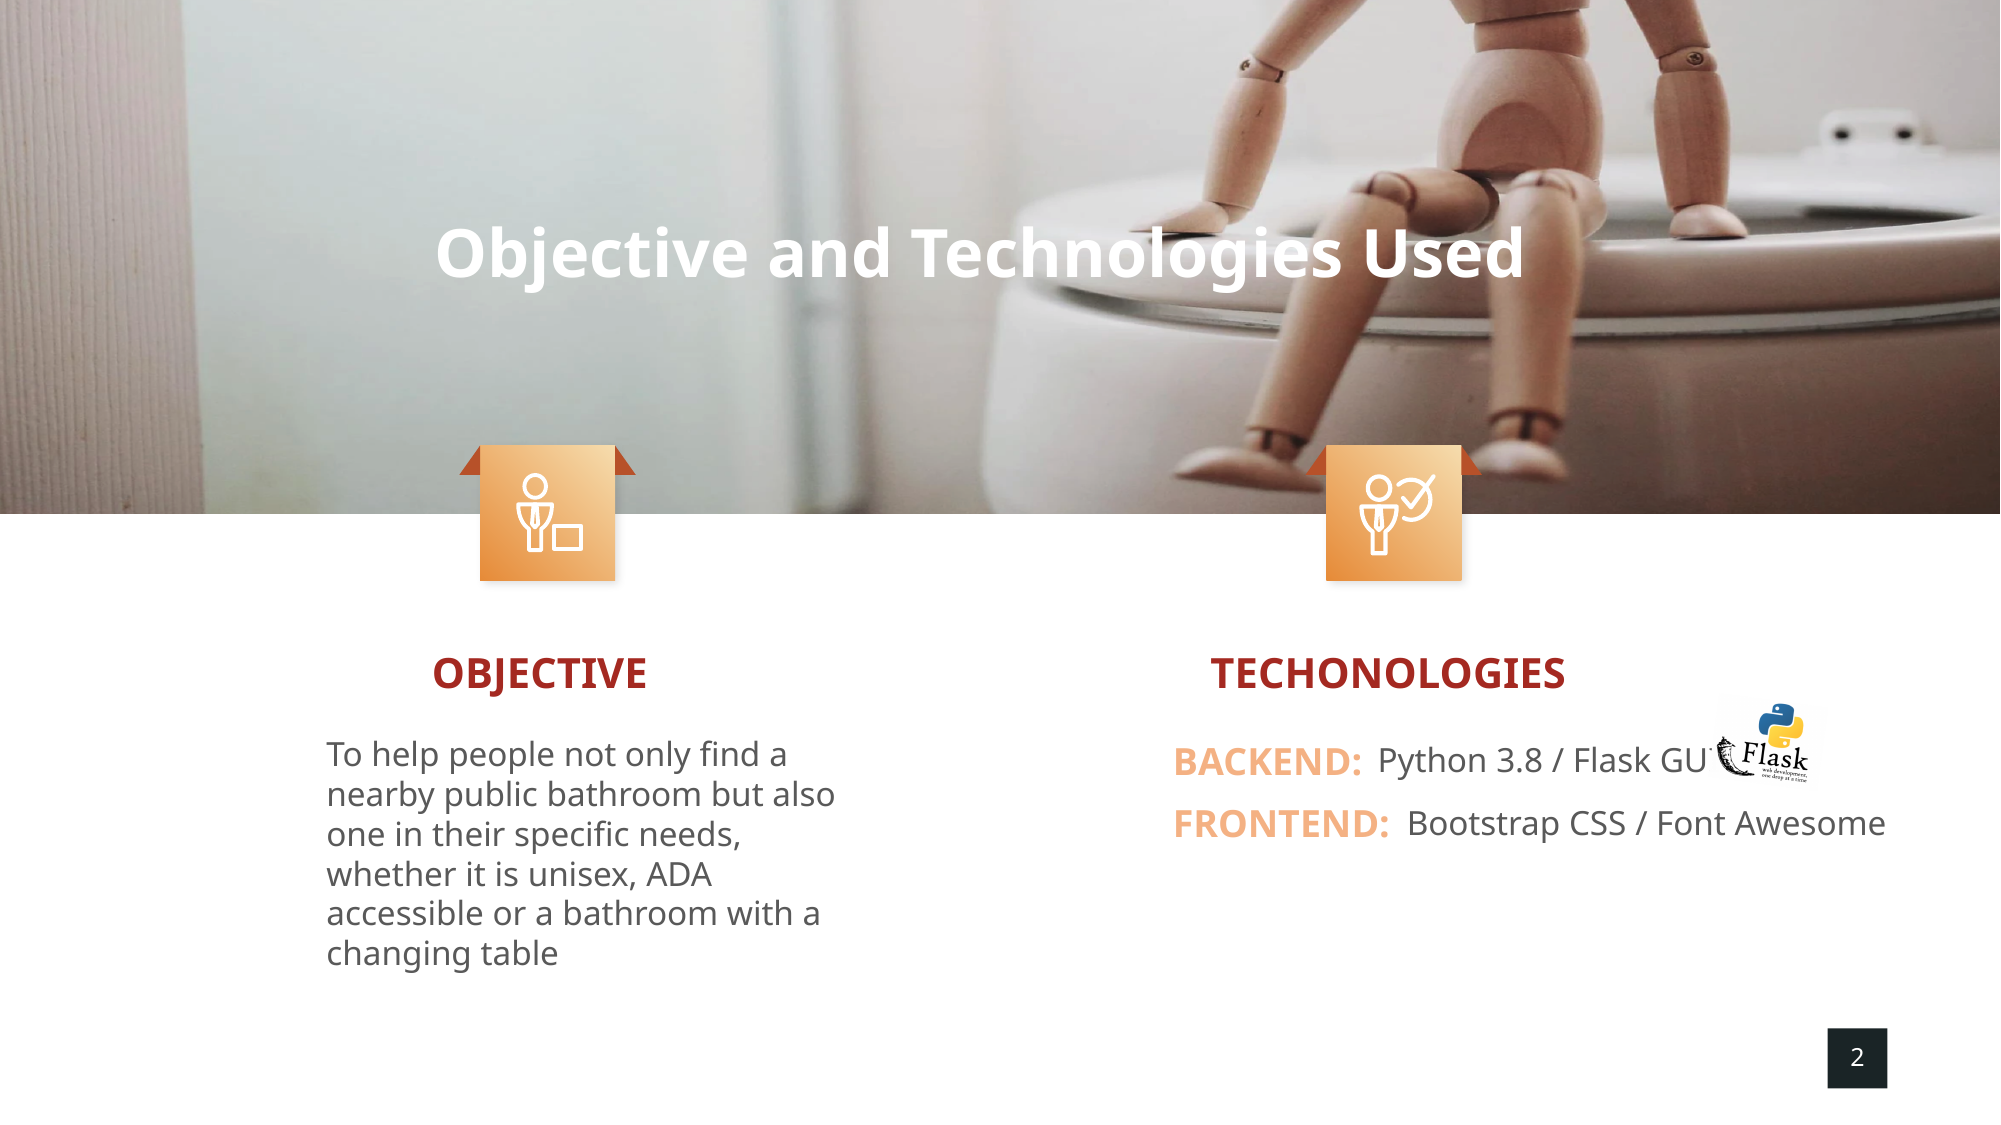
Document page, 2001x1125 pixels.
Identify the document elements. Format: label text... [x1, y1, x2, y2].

text_box FRONTEND: [1172, 799, 1397, 845]
picture [0, 0, 2000, 514]
text_box To help people not only find a nearby public bathroom but also one in their specific needs, whether it is unisex, ADA accessible or a bathroom with a changing table [325, 732, 873, 973]
text_box OBJECTIVE [386, 646, 694, 697]
text_box [1325, 514, 1462, 582]
text_box [479, 514, 616, 582]
text_box Python 3.8 / Flask GUI [1377, 738, 1713, 781]
picture [1709, 694, 1827, 790]
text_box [518, 475, 582, 551]
text_box TECHONOLOGIES [1186, 646, 1591, 697]
text_box BACKEND: [1172, 737, 1370, 783]
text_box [1361, 476, 1434, 554]
text_box Bootstrap CSS / Font Awesome [1406, 801, 1899, 843]
slide_number 2 [1827, 1028, 1888, 1089]
